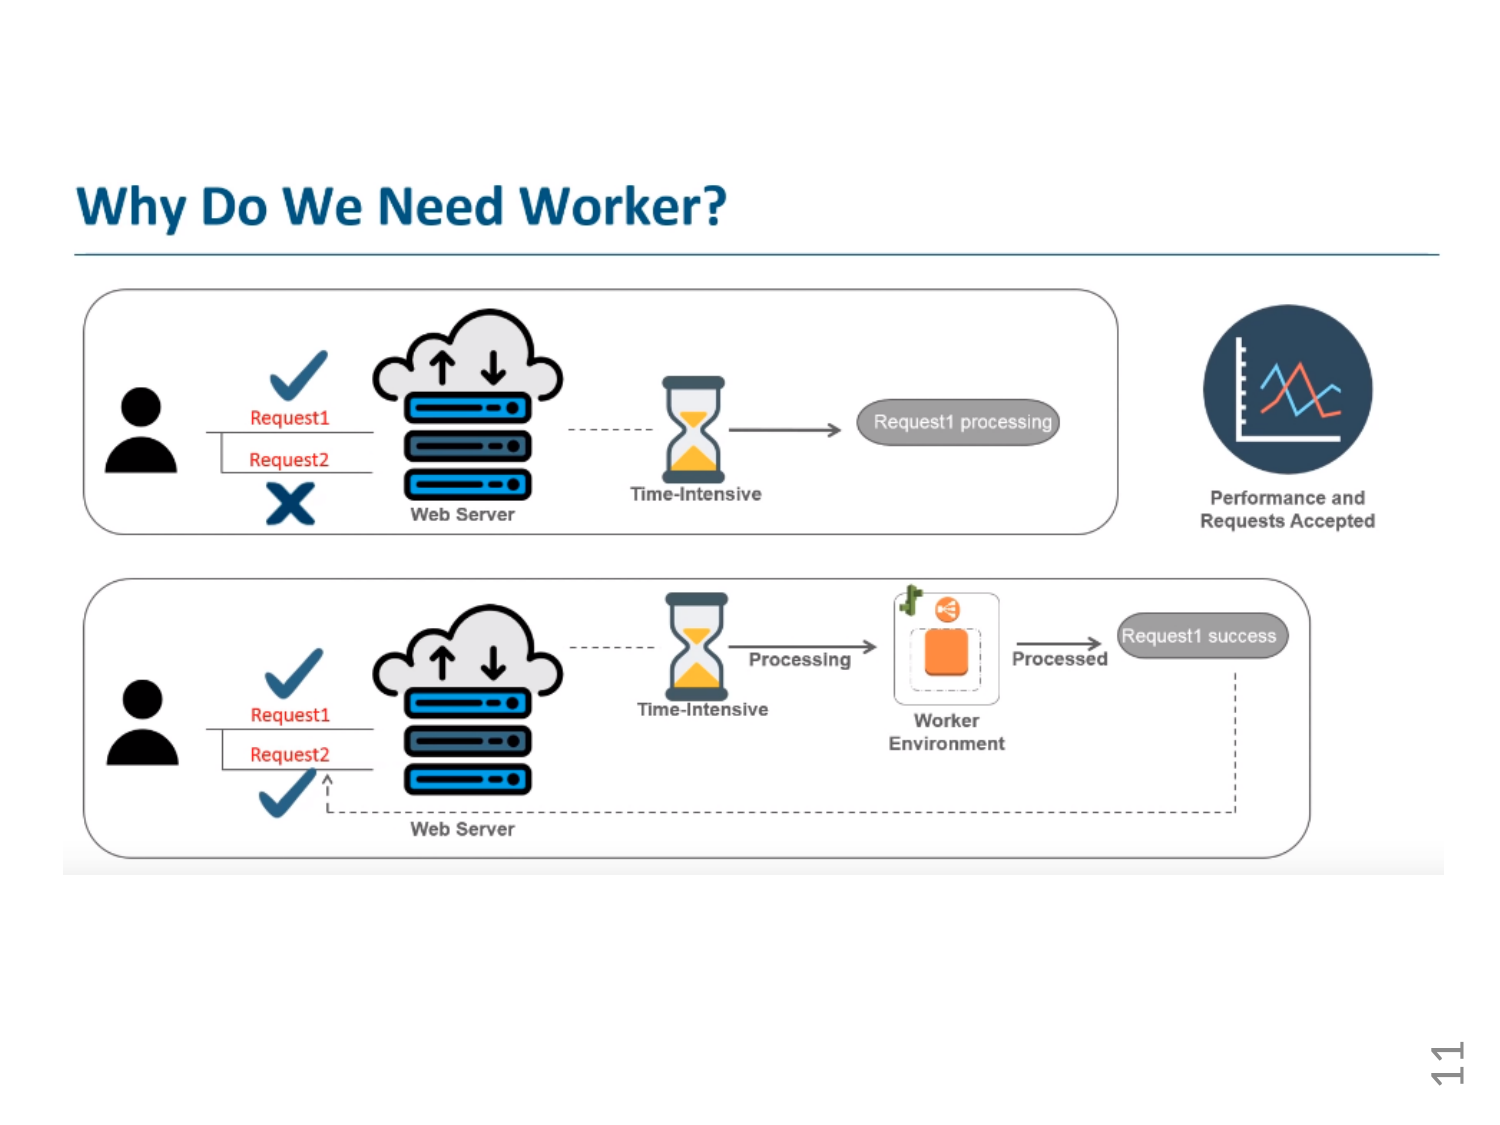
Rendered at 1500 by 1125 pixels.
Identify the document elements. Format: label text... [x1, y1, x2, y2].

slide_number 11 [1412, 1025, 1475, 1125]
picture [63, 174, 1444, 876]
